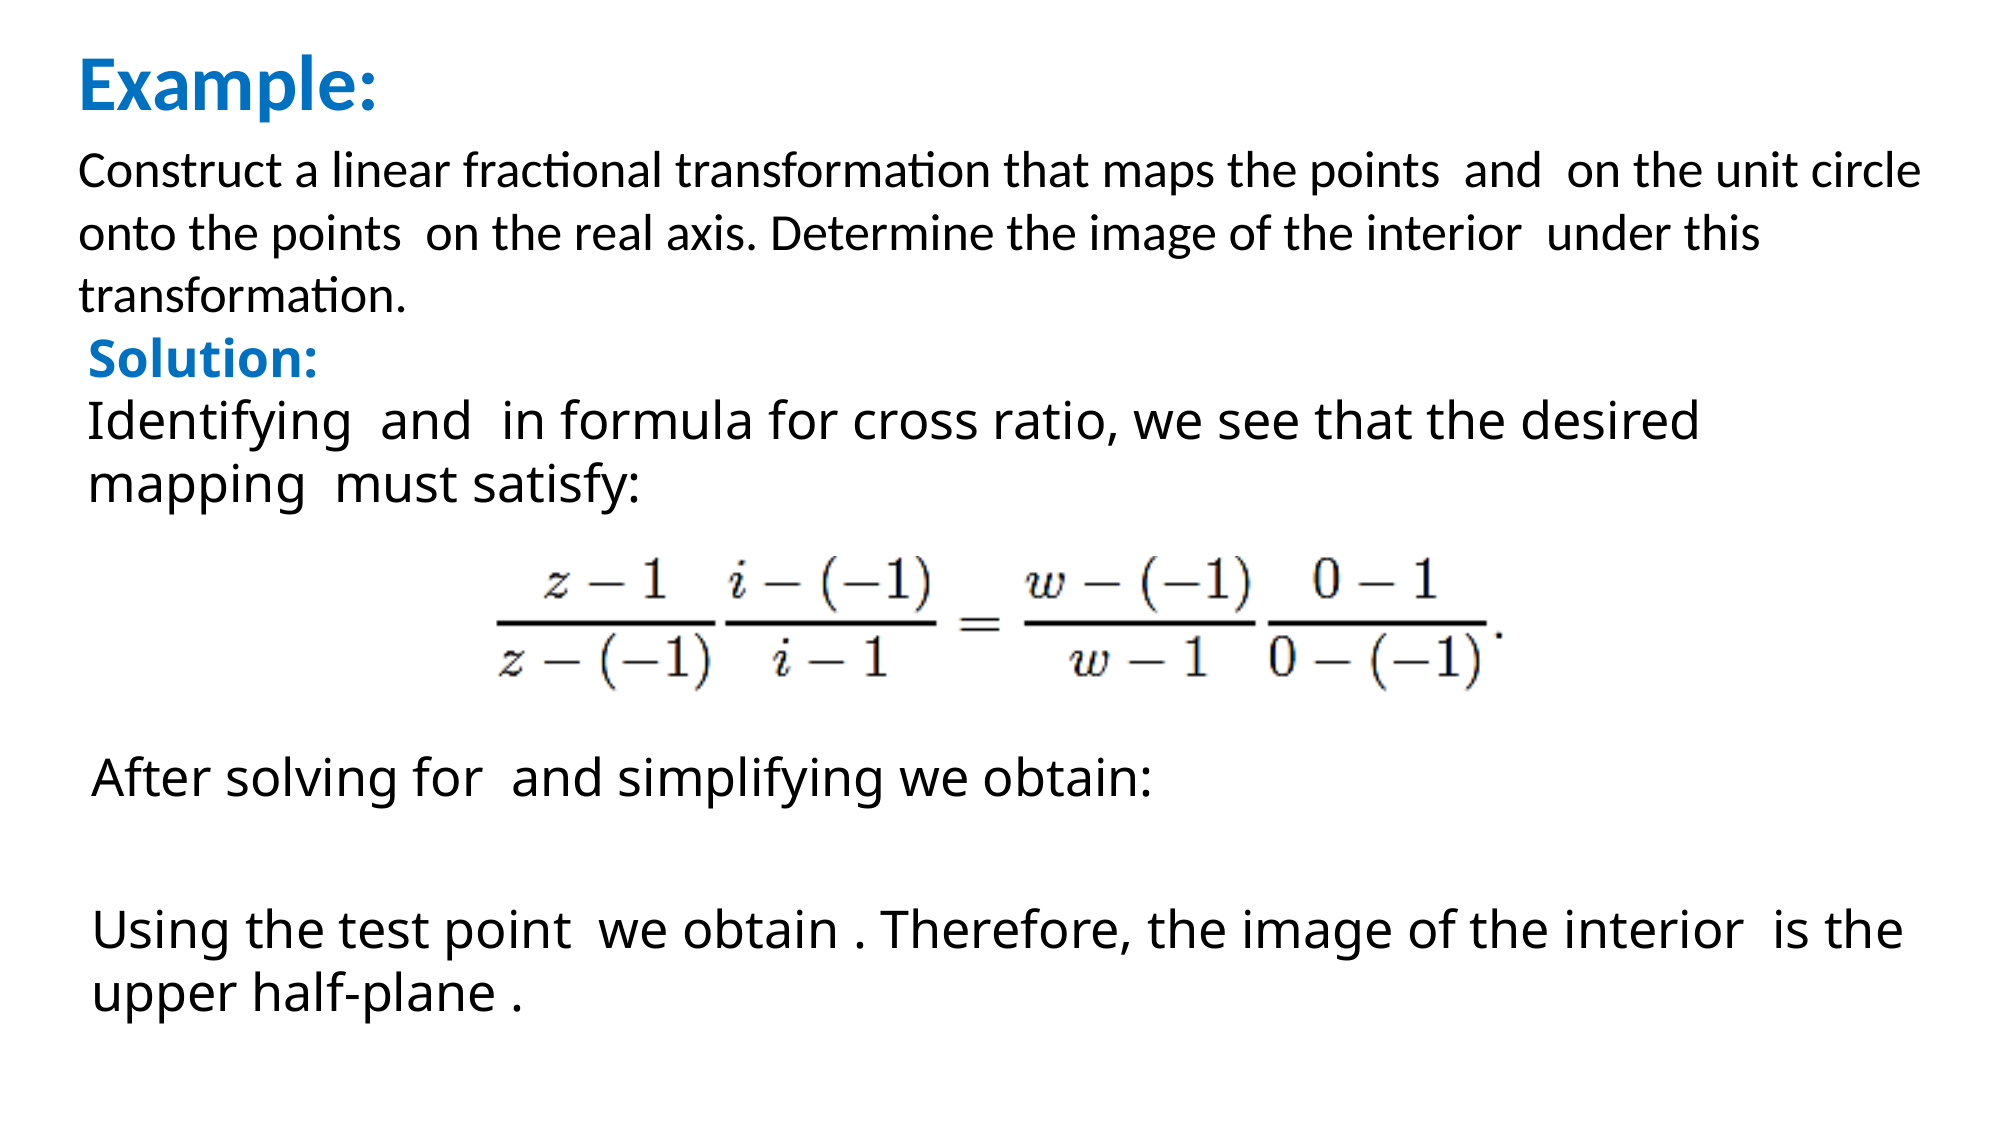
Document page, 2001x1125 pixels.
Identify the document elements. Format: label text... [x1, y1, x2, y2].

picture [490, 555, 1510, 702]
text_box Example: [63, 23, 1956, 134]
